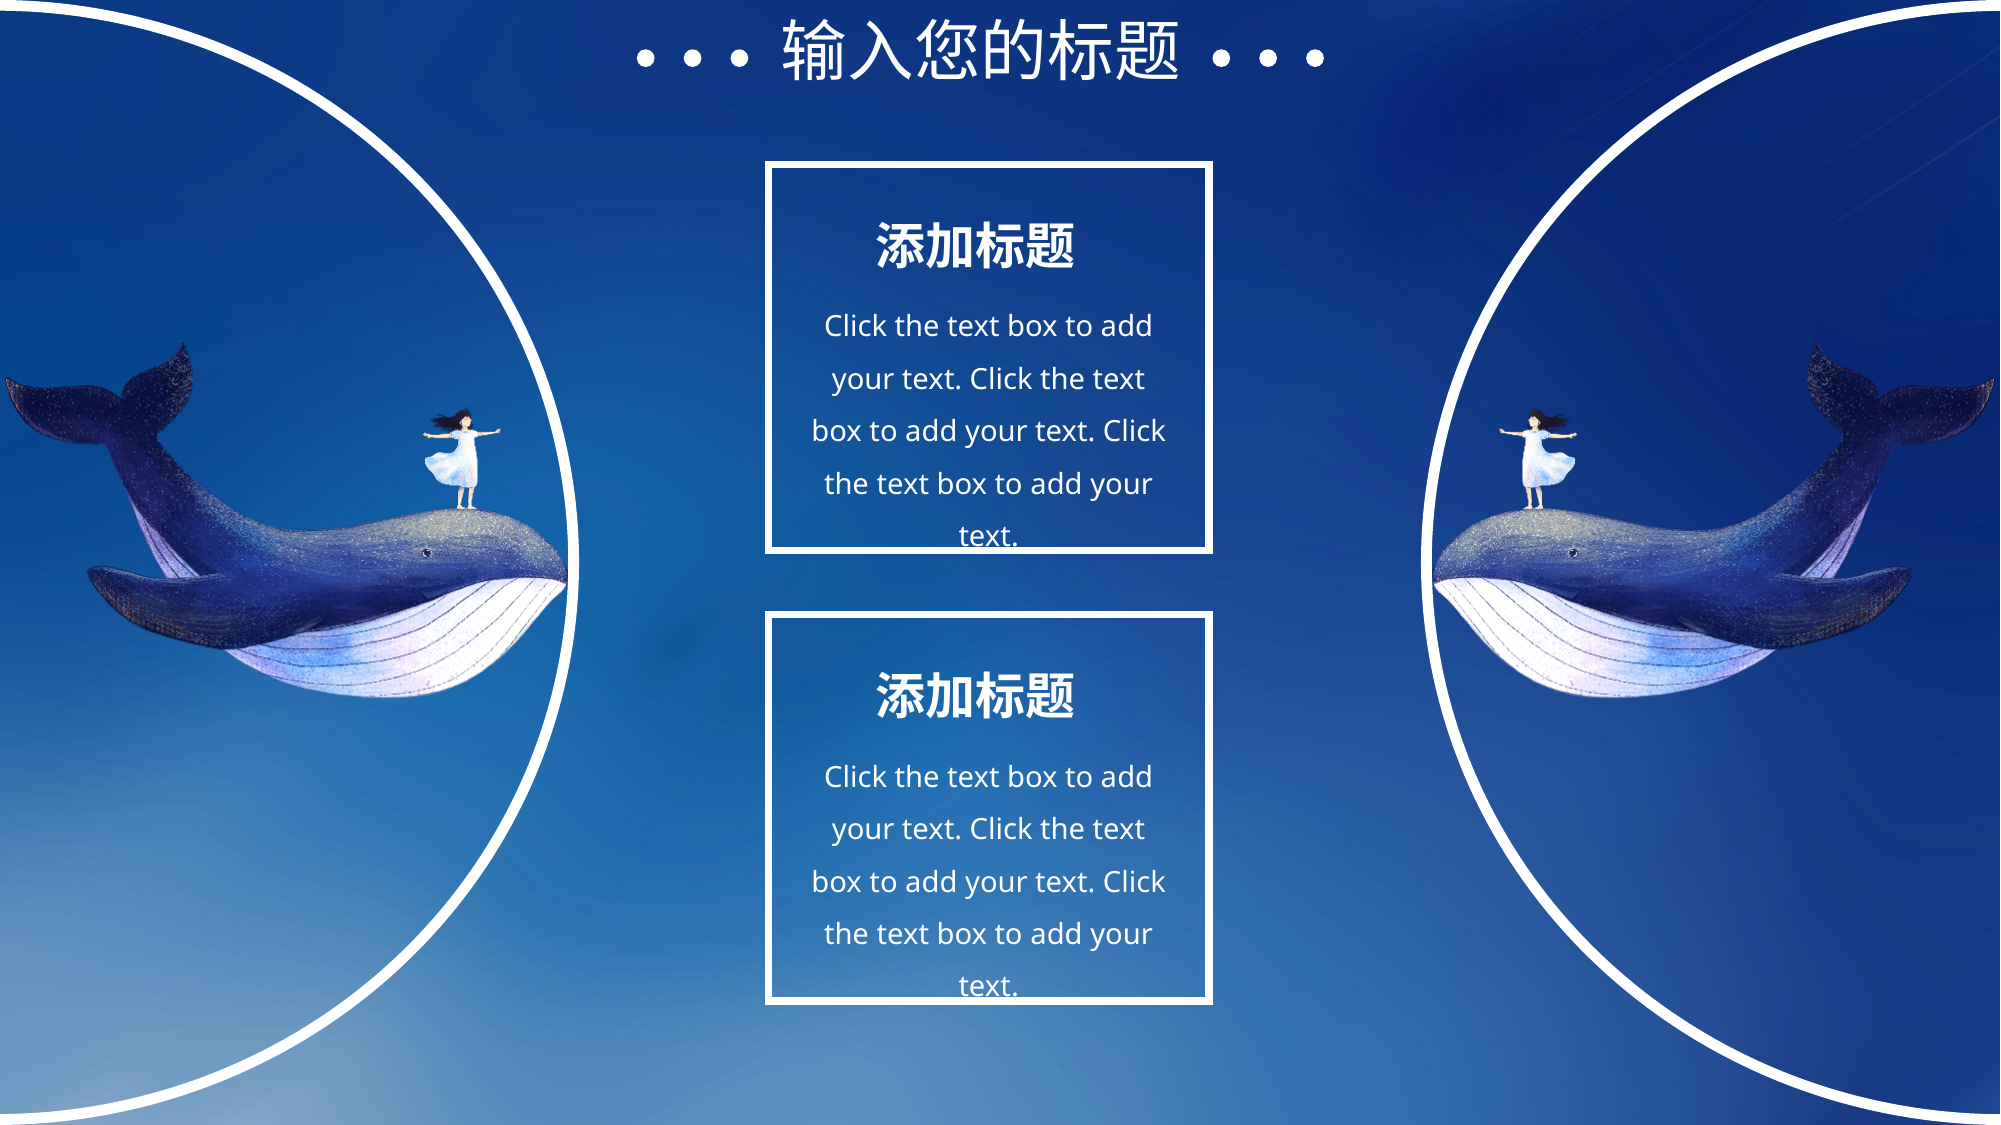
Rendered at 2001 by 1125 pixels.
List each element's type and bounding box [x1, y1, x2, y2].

picture [0, 0, 2000, 1125]
text_box [1473, 0, 2000, 326]
text_box [636, 1, 1324, 98]
text_box [768, 614, 1209, 1002]
text_box [0, 0, 527, 326]
text_box [768, 164, 1209, 551]
text_box [0, 776, 537, 1125]
text_box [1463, 776, 2000, 1125]
